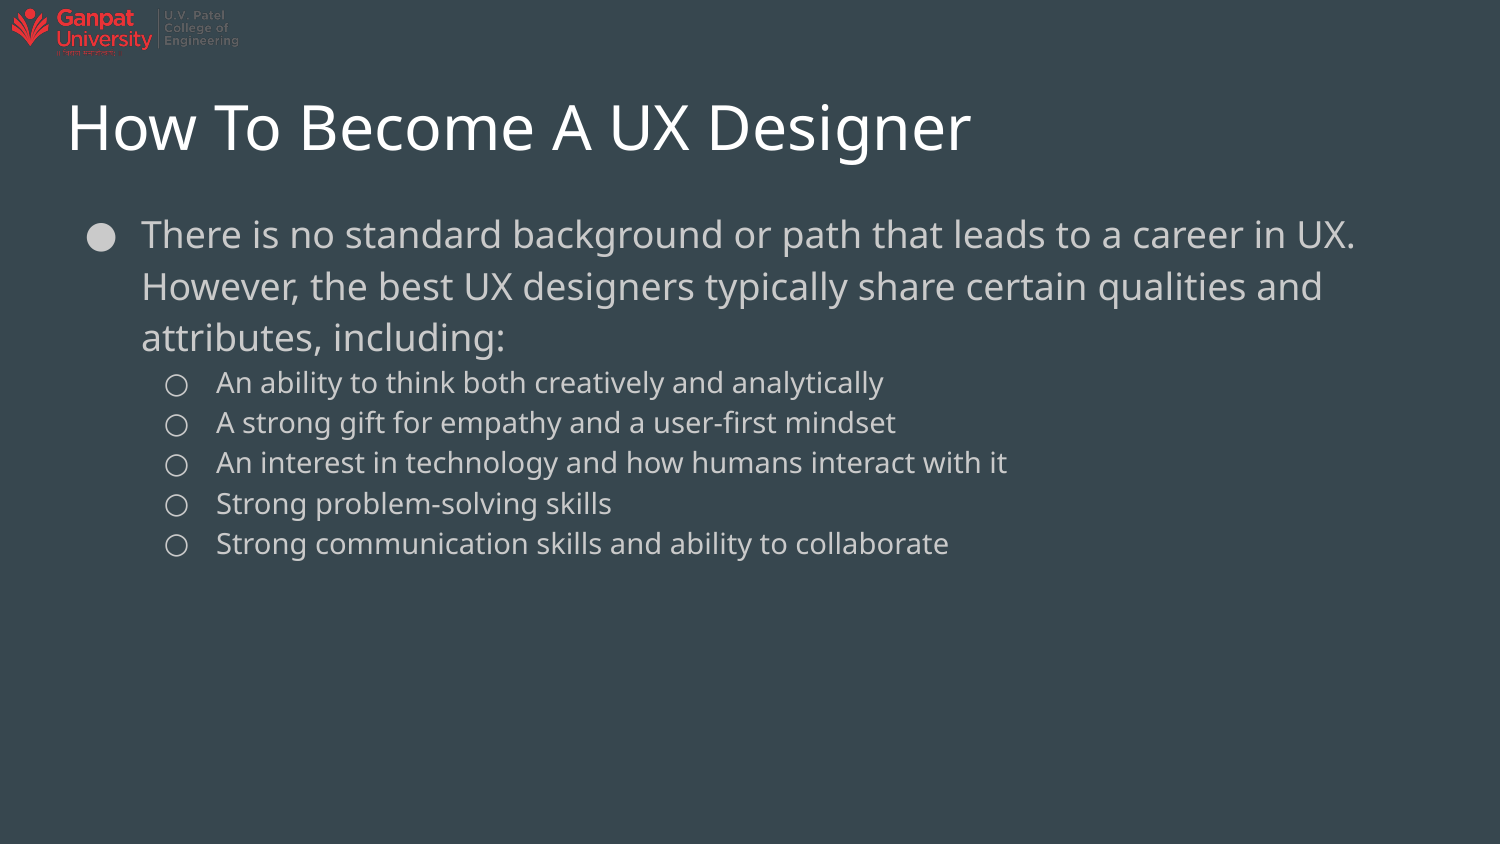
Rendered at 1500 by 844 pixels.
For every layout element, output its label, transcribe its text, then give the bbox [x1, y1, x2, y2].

picture [0, 0, 254, 65]
list There is no standard background or path that leads to a career in UX. However, the best UX designers typically share certain qualities and attributes, including: An ability to think both creatively and analytically A strong gift for empathy and a user-first mindset An interest in technology and how humans interact with it Strong problem-solving skills Strong communication skills and ability to collaborate [51, 189, 1449, 750]
title How To Become A UX Designer [51, 72, 1449, 167]
